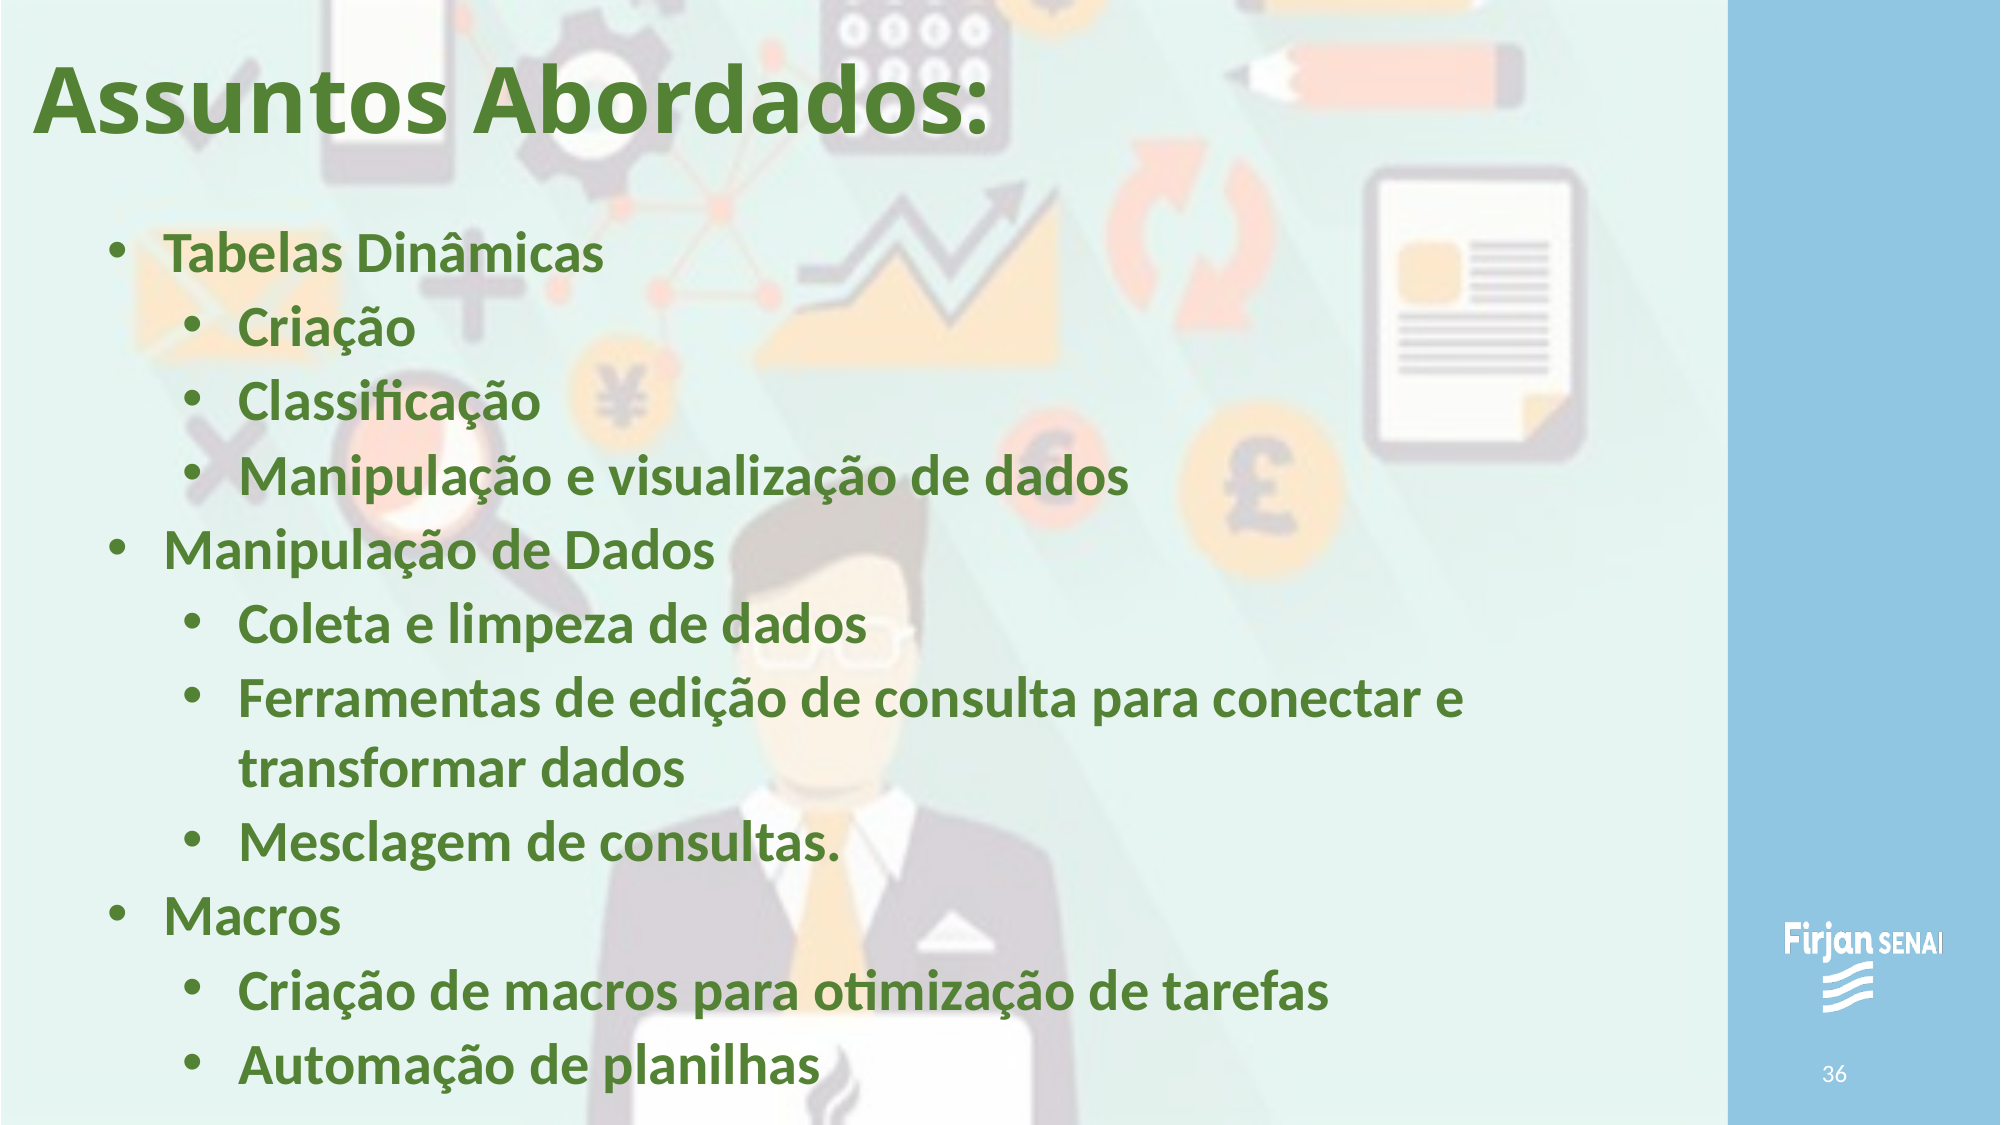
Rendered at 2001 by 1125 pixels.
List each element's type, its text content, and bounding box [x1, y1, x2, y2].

picture [1, 0, 1728, 1125]
picture [1780, 918, 1945, 1014]
slide_number 36 [1728, 1042, 1863, 1103]
text_box [1728, 0, 2000, 1125]
